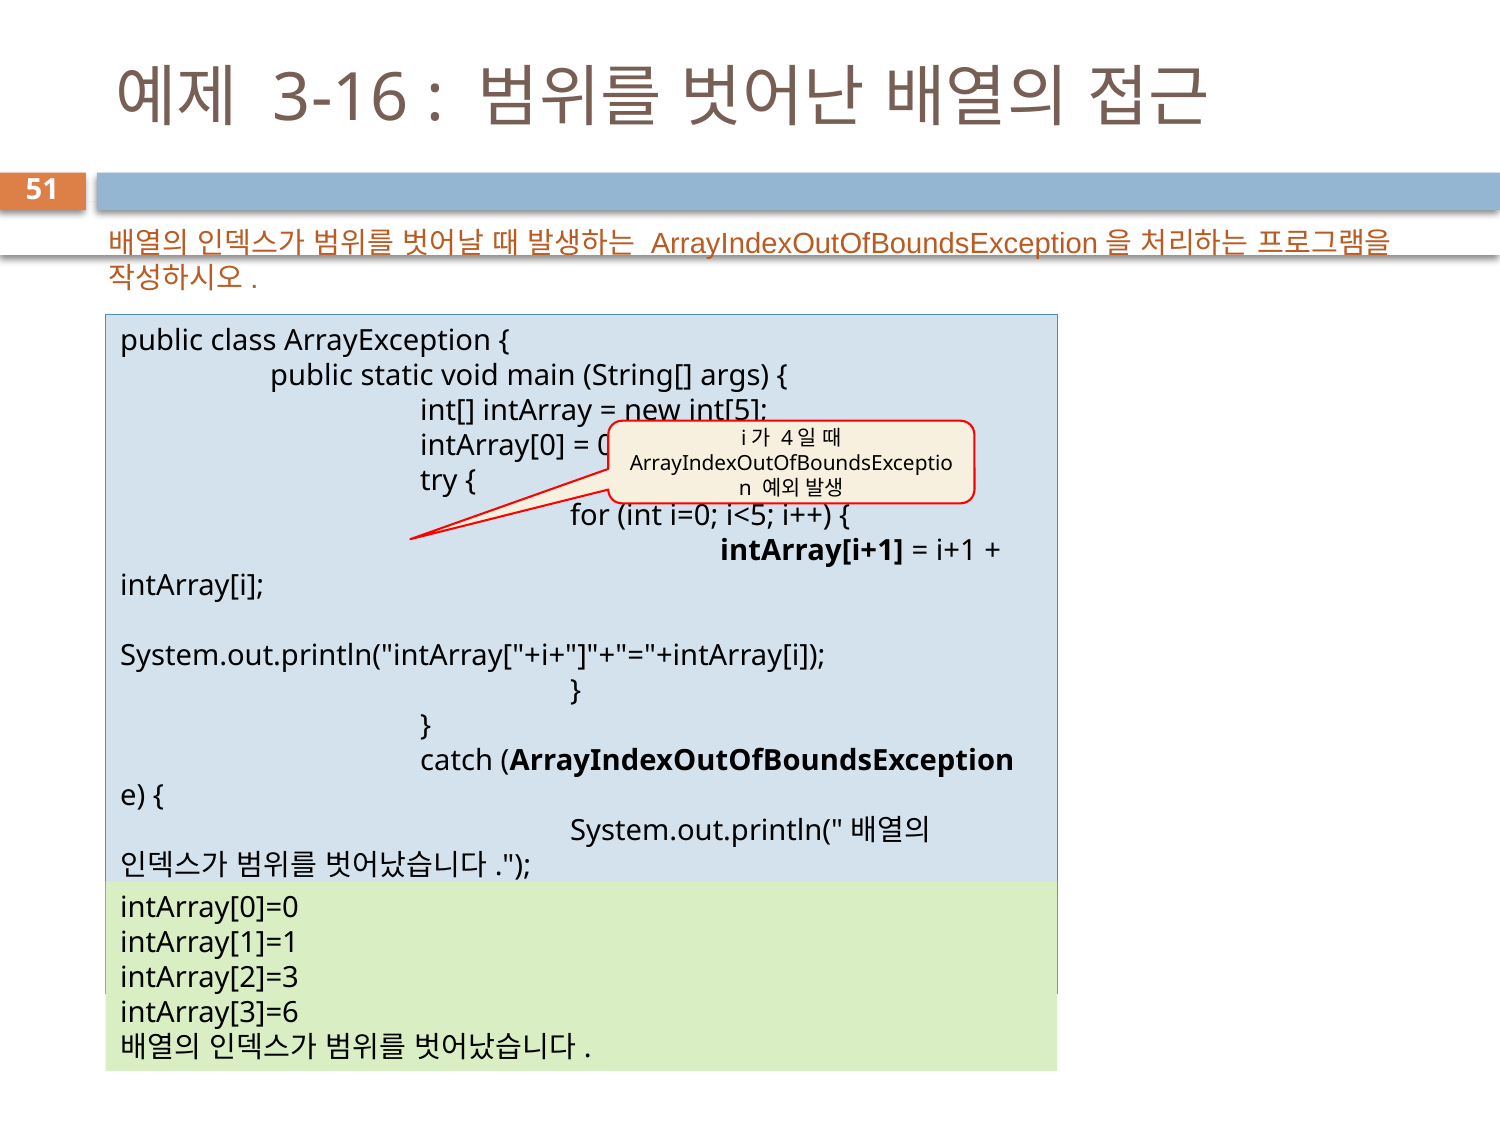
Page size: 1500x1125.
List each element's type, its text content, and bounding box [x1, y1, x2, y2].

text_box i가 4일 때 ArrayIndexOutOfBoundsException 예외 발생 [408, 419, 977, 541]
text_box public class ArrayException { public static void main (String[] args) { int[] intArray = new int[5]; intArray[0] = 0; try { for (int i=0; i<5; i++) { intArray[i+1] = i+1 + intArray[i]; System.out.println("intArray["+i+"]"+"="+intArray[i]); } } catch (ArrayIndexOutOfBoundsException e) { System.out.println("배열의 인덱스가 범위를 벗어났습니다."); } } } [105, 314, 1058, 881]
text_box 배열의 인덱스가 범위를 벗어날 때 발생하는 ArrayIndexOutOfBoundsException을 처리하는 프로그램을 작성하시오. [93, 216, 1459, 302]
text_box [0, 0, 1500, 75]
title 예제 3-16 : 범위를 벗어난 배열의 접근 [100, 75, 1438, 149]
text_box intArray[0]=0 intArray[1]=1 intArray[2]=3 intArray[3]=6 배열의 인덱스가 범위를 벗어났습니다. [105, 881, 1058, 1071]
slide_number 51 [0, 170, 87, 211]
